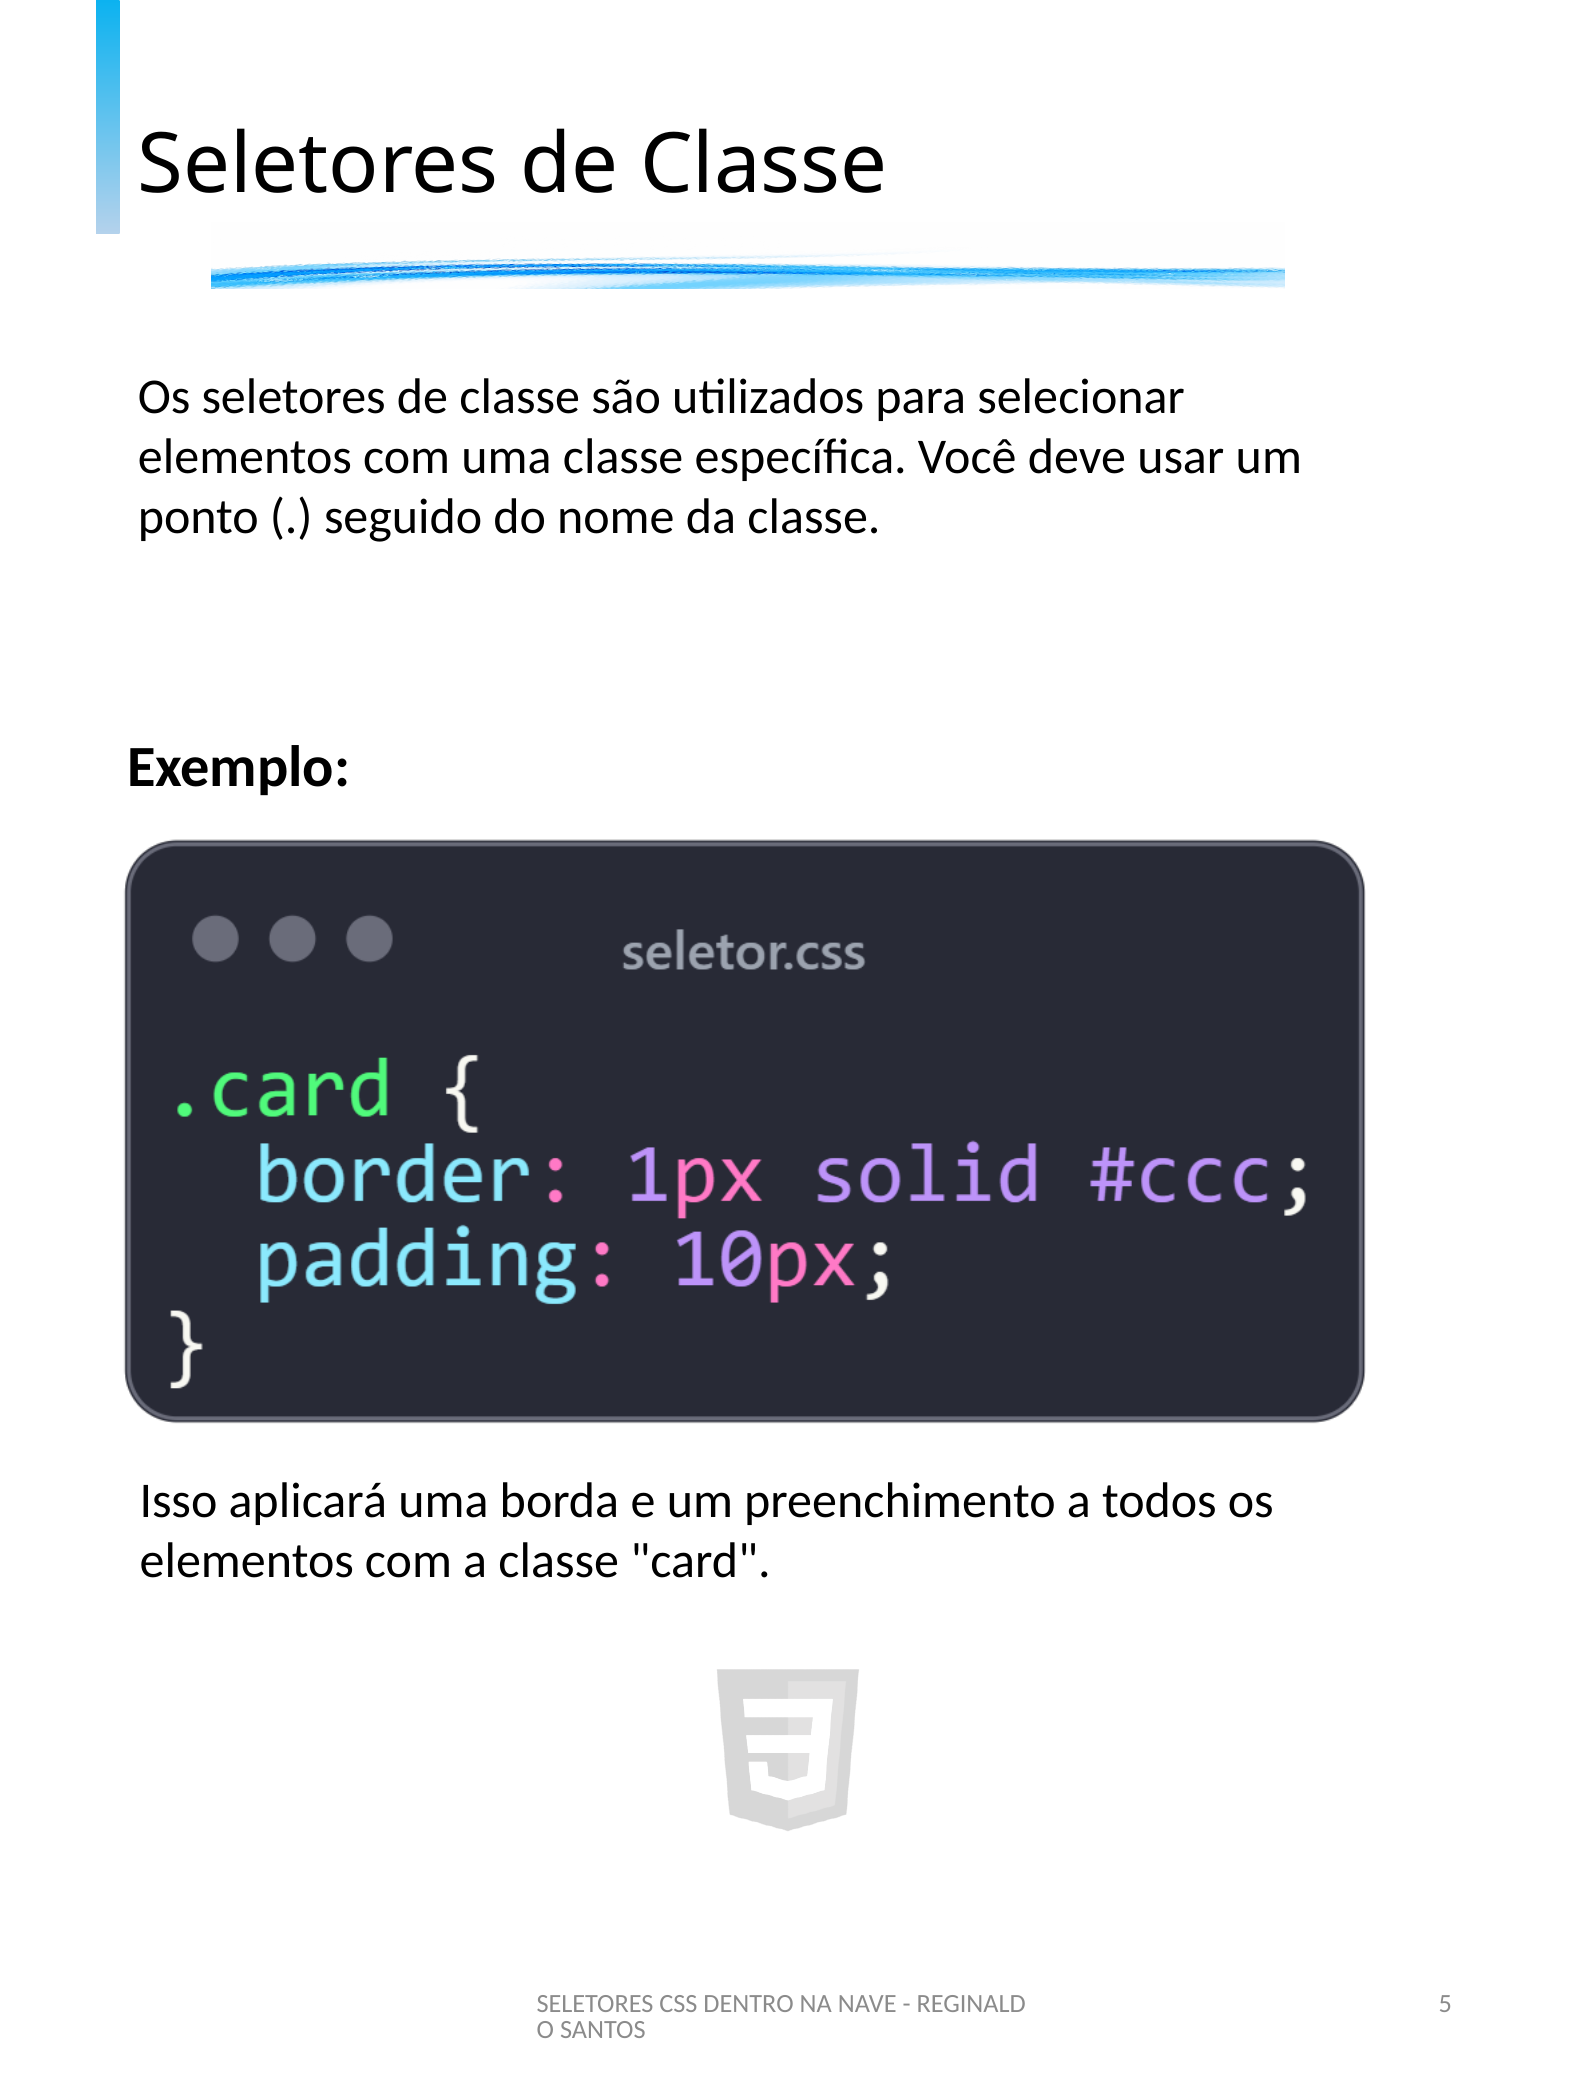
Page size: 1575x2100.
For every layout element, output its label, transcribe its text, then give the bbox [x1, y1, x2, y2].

text_box Seletores de Classe [123, 101, 1373, 217]
picture [594, 1667, 981, 1839]
text_box [95, 0, 121, 235]
footer SELETORES CSS DENTRO NA NAVE - REGINALDO SANTOS [521, 1946, 1054, 2059]
text_box Os seletores de classe são utilizados para selecionar elementos com uma classe específica. Você deve usar um ponto (.) seguido do nome da classe. [123, 356, 1340, 552]
slide_number 5 [1112, 1946, 1467, 2059]
picture [211, 222, 1285, 289]
text_box Isso aplicará uma borda e um preenchimento a todos os elementos com a classe "card". [124, 1573, 1342, 1595]
picture [0, 686, 1533, 1573]
